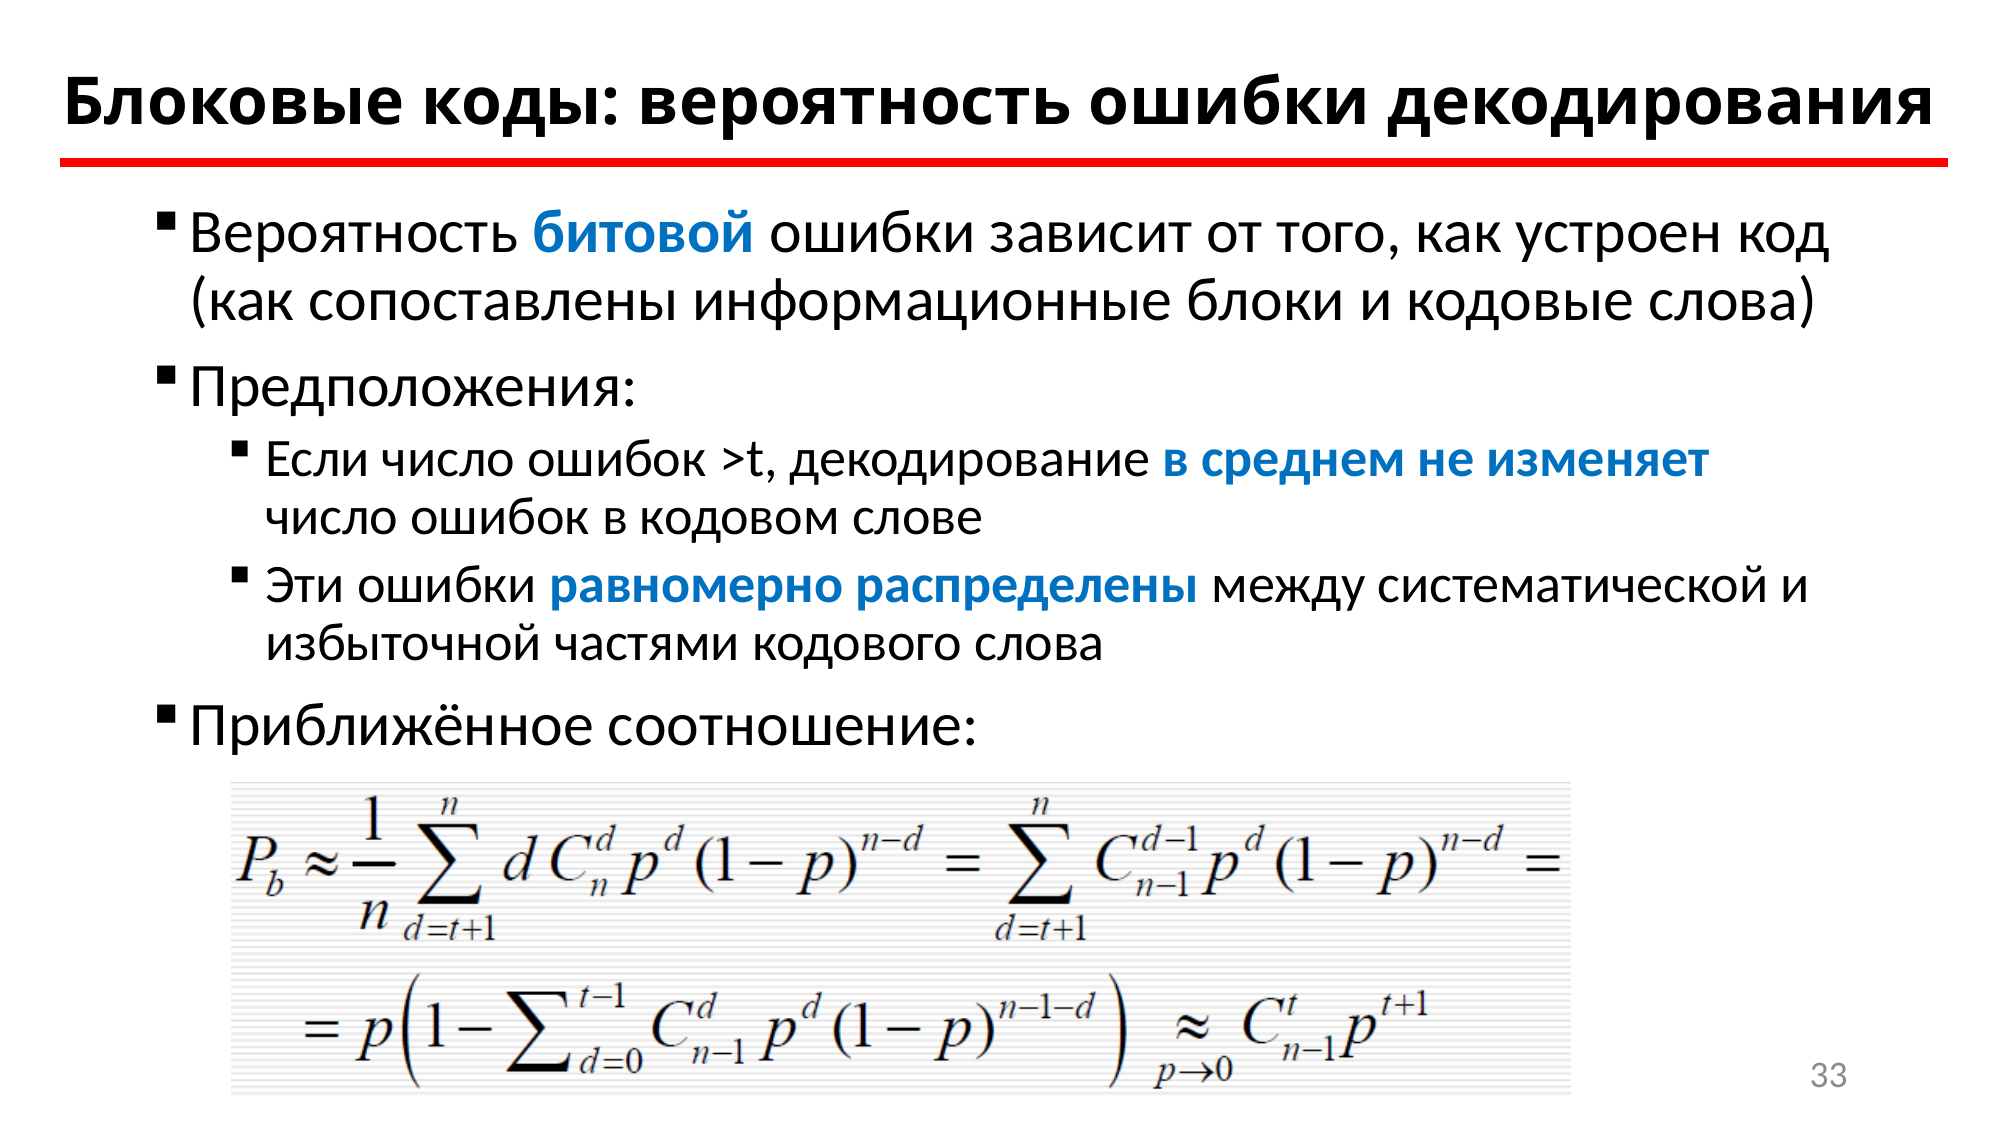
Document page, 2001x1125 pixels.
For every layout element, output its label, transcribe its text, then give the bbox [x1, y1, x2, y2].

text_box Блоковые коды: вероятность ошибки декодирования [0, 59, 2000, 163]
slide_number 33 [1412, 1042, 1863, 1103]
text_box Вероятность битовой ошибки зависит от того, как устроен код (как сопоставлены информационные блоки и кодовые слова) Предположения: Если число ошибок >t, декодирование в среднем не изменяет число ошибок в кодовом слове Эти ошибки равномерно распределены между систематической и избыточной частями кодового слова Приближённое соотношение: [137, 191, 1863, 794]
picture [231, 782, 1571, 1100]
